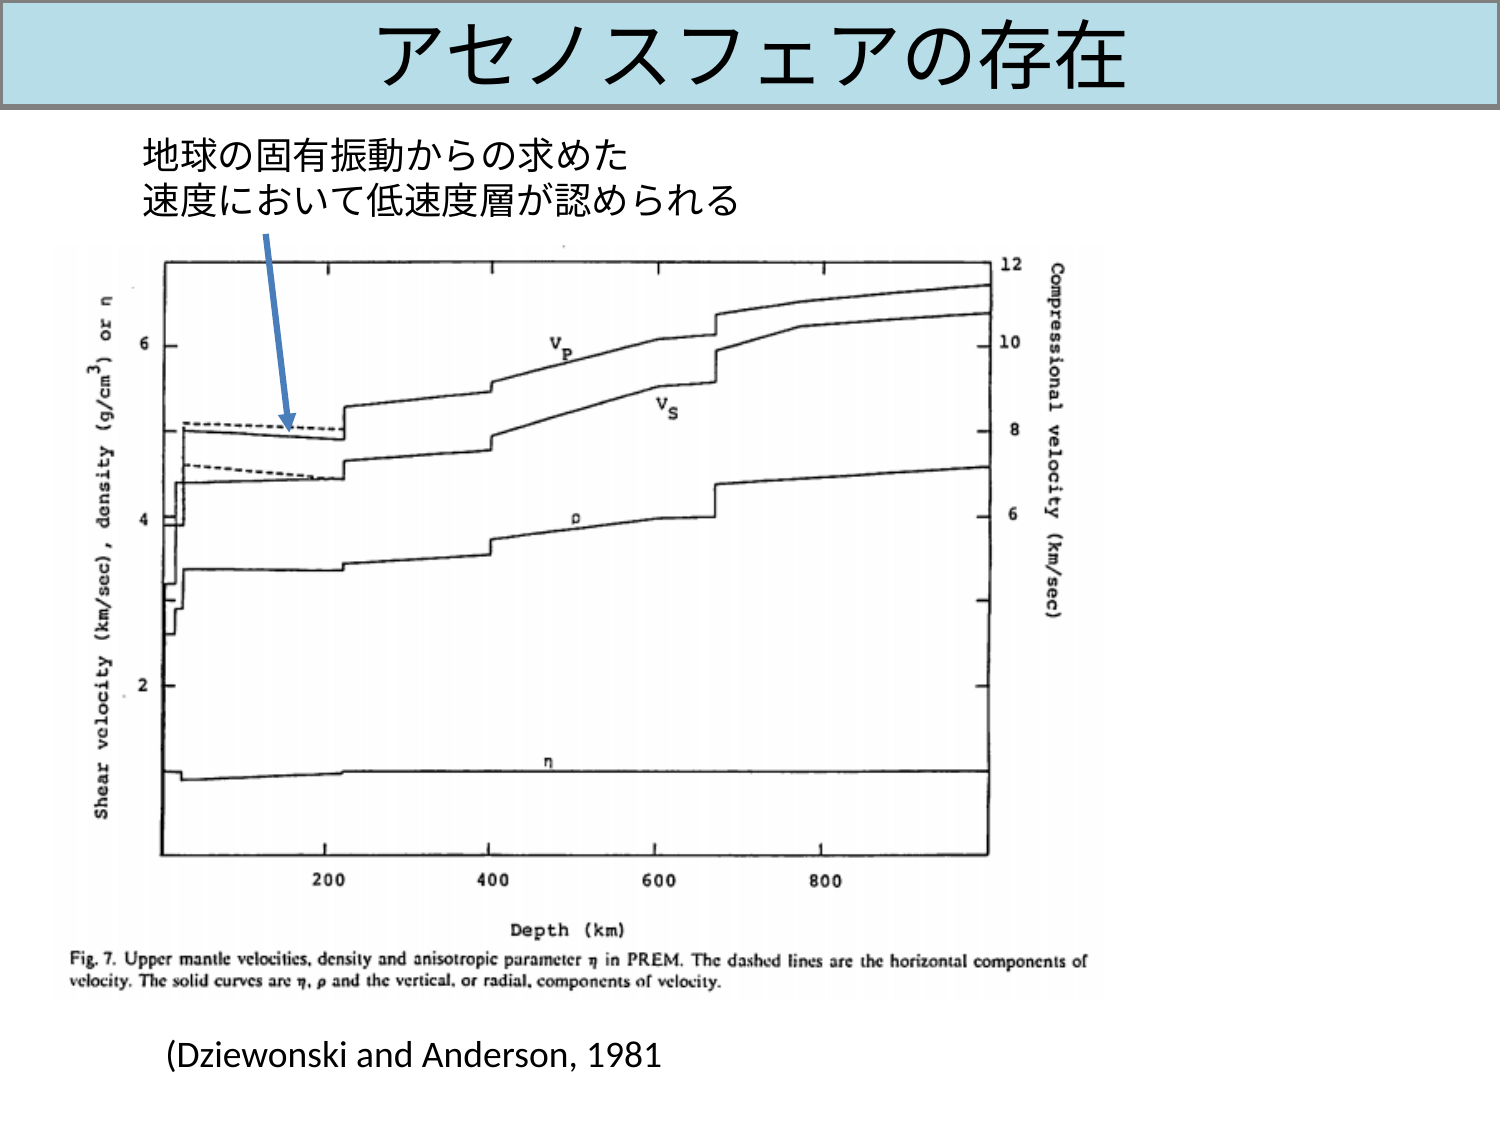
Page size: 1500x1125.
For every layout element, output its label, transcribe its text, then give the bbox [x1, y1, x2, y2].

picture [52, 244, 1105, 1001]
text_box 地球の固有振動からの求めた 速度において低速度層が認められる [127, 124, 757, 230]
text_box (Dziewonski and Anderson, 1981 [150, 1022, 678, 1083]
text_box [265, 233, 290, 433]
title アセノスフェアの存在 [0, 0, 1500, 107]
